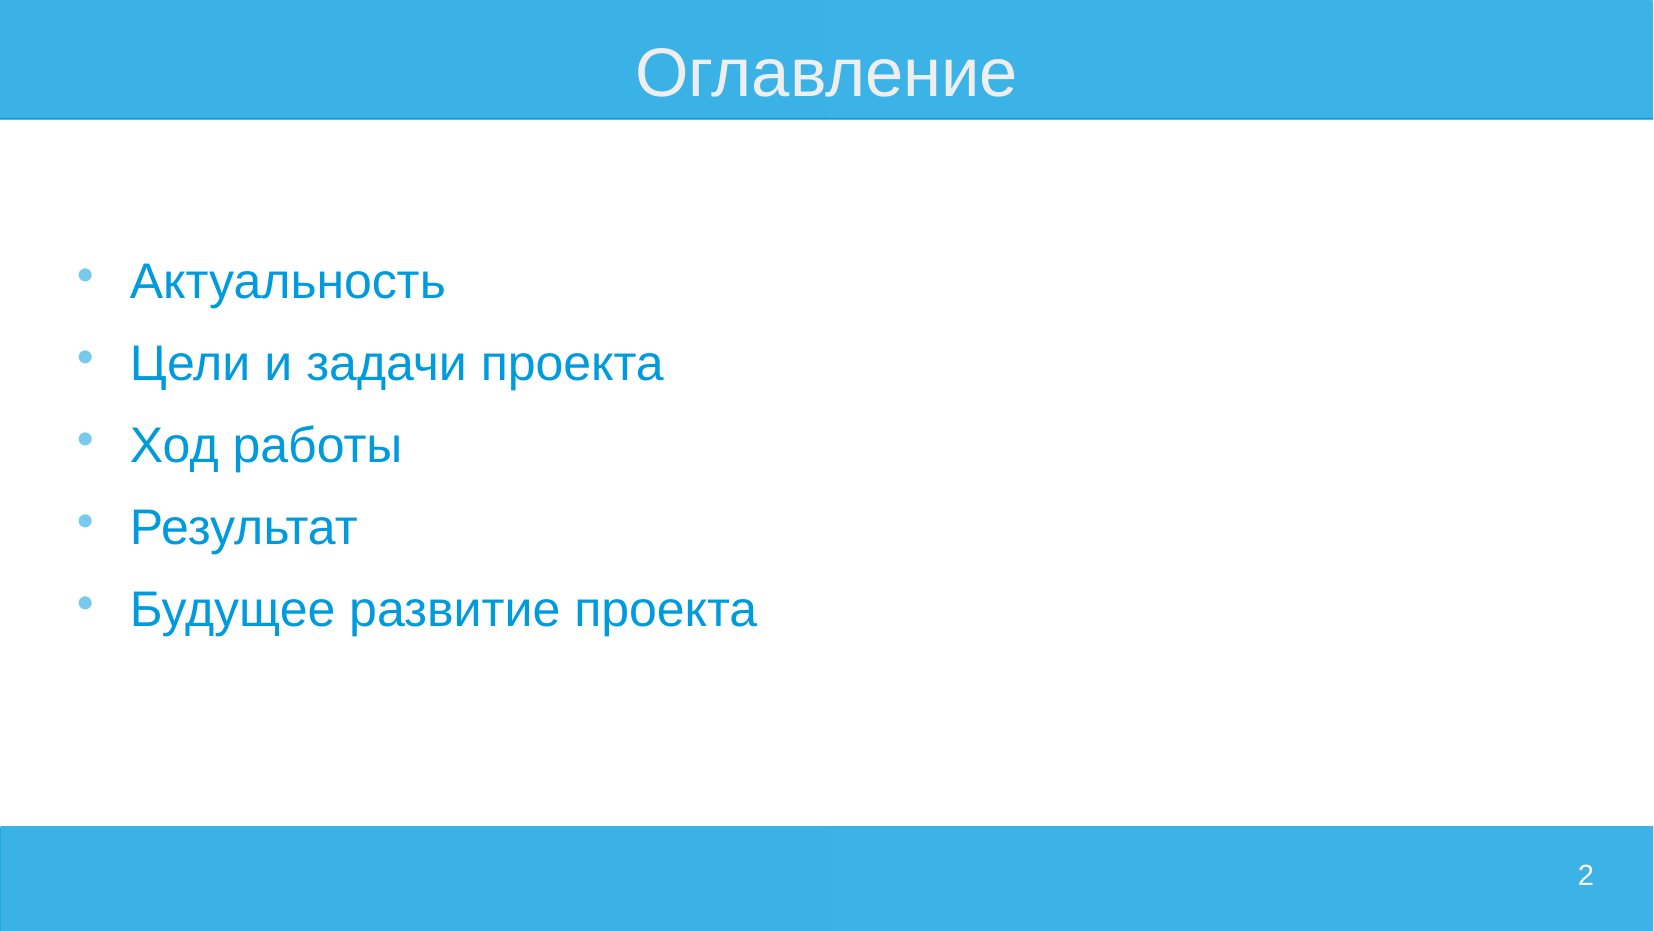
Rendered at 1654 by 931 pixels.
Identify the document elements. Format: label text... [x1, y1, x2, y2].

slide_number 2 [1210, 856, 1595, 916]
list Актуальность Цели и задачи проекта Ход работы Результат Будущее развитие проекта [59, 248, 1595, 839]
title Оглавление [59, 28, 1595, 109]
